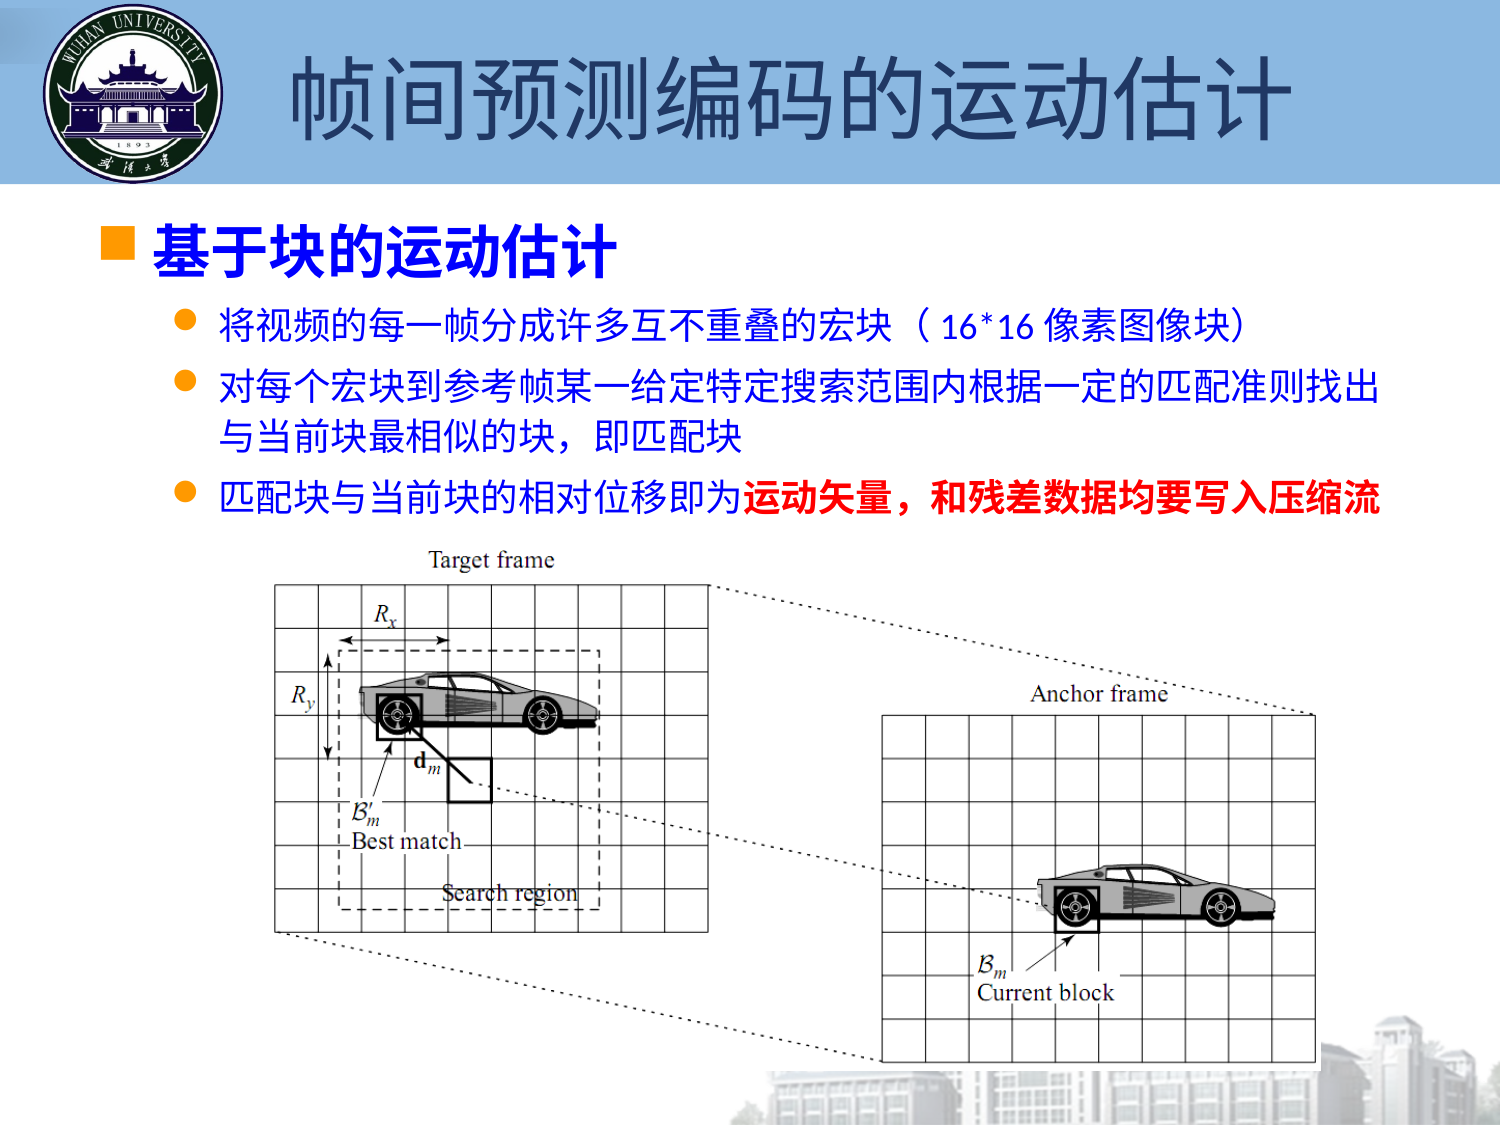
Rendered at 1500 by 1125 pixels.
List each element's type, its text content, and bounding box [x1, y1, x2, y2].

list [265, 550, 1321, 1071]
picture [42, 3, 224, 184]
picture [728, 986, 1500, 1125]
text_box 基于块的运动估计 将视频的每一帧分成许多互不重叠的宏块（16*16像素图像块） 对每个宏块到参考帧某一给定特定搜索范围内根据一定的匹配准则找出与当前块最相似的块，即匹配块 匹配块与当前块的相对位移即为运动矢量，和残差数据均要写入压缩流 [81, 208, 1416, 598]
title 帧间预测编码的运动估计 [271, 45, 1500, 163]
